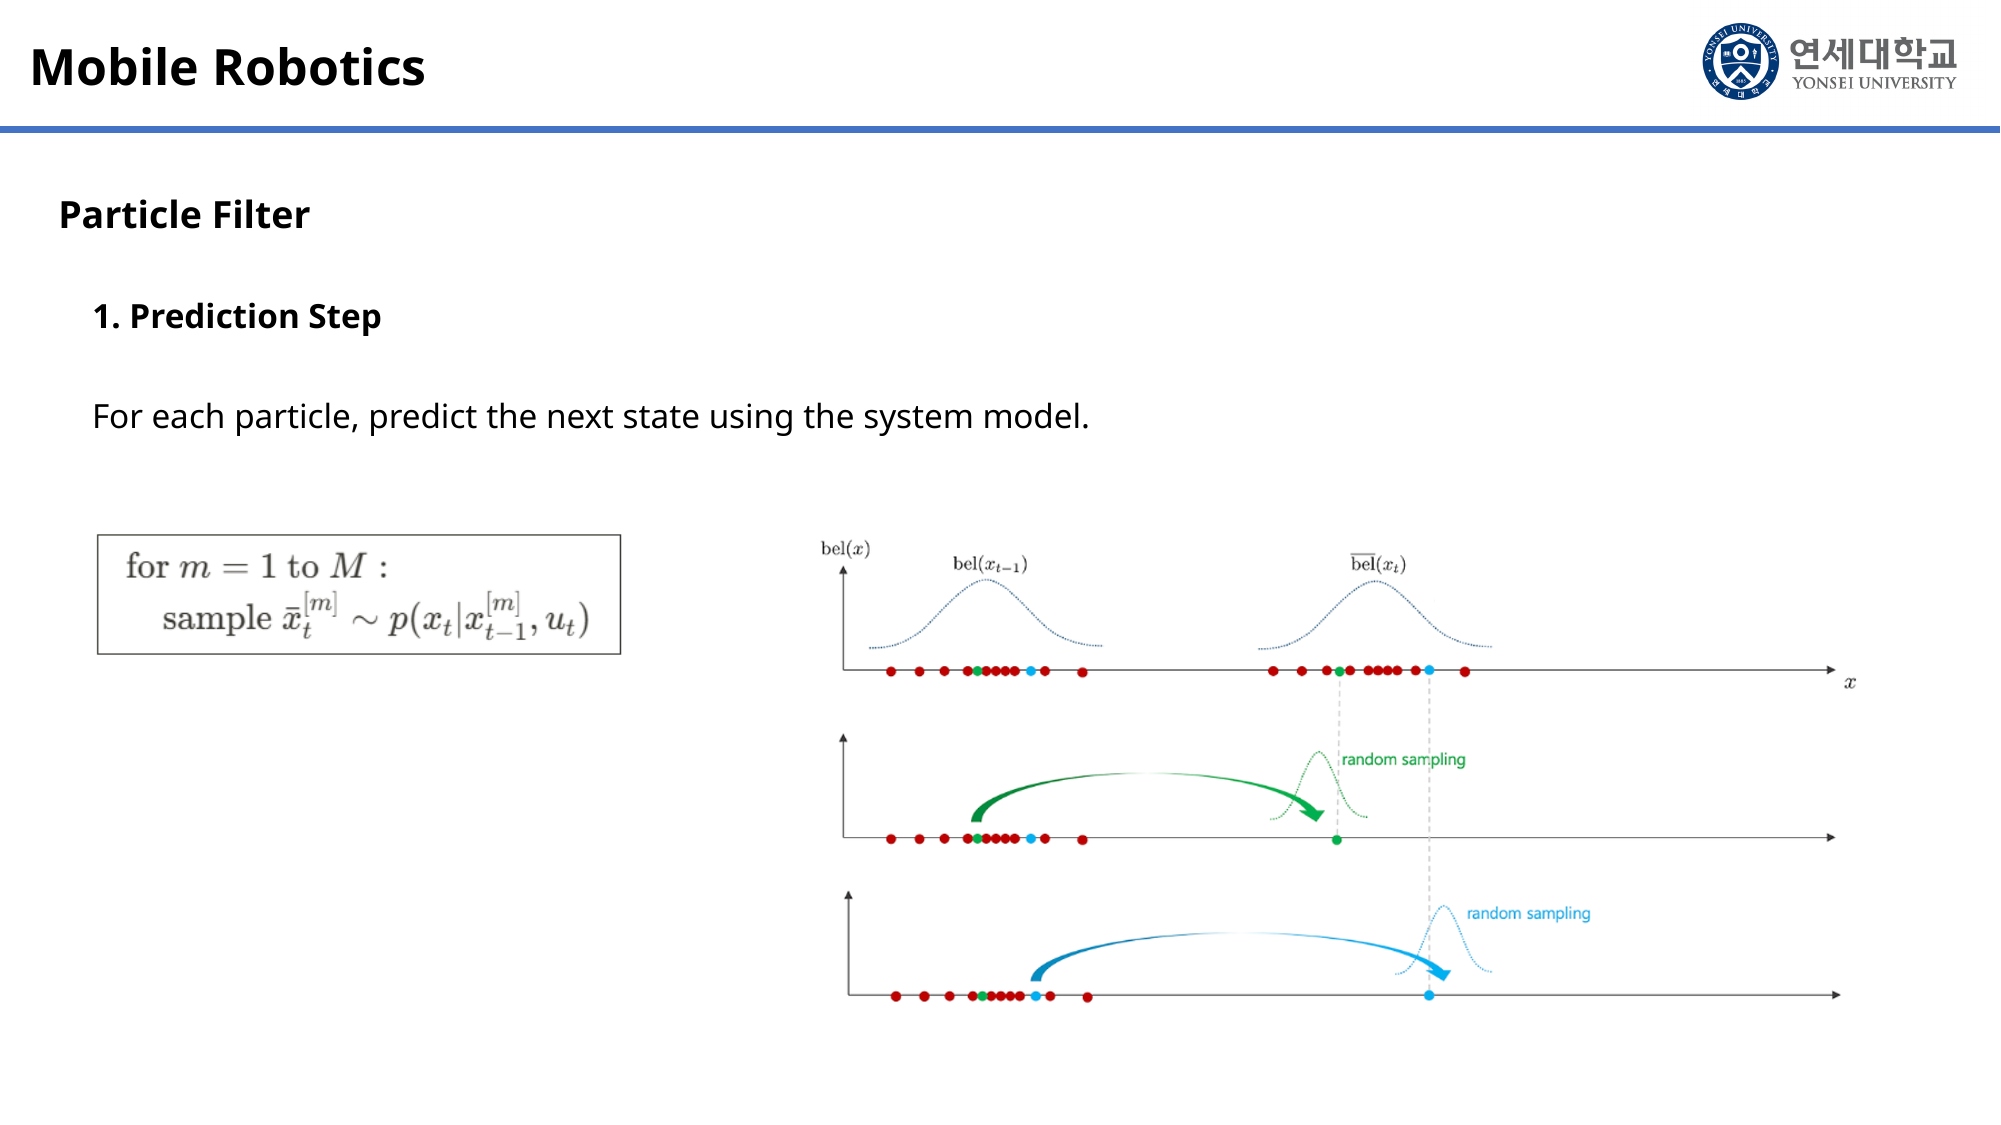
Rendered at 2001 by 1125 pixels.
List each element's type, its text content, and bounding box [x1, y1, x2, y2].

list 1. Prediction Step [77, 292, 1769, 1007]
picture [1686, 0, 1986, 125]
picture [816, 537, 1880, 1009]
title Mobile Robotics [14, 0, 1588, 149]
text_box For each particle, predict the next state using the system model. [77, 387, 1335, 443]
picture [77, 506, 655, 682]
list Particle Filter [43, 188, 1769, 249]
